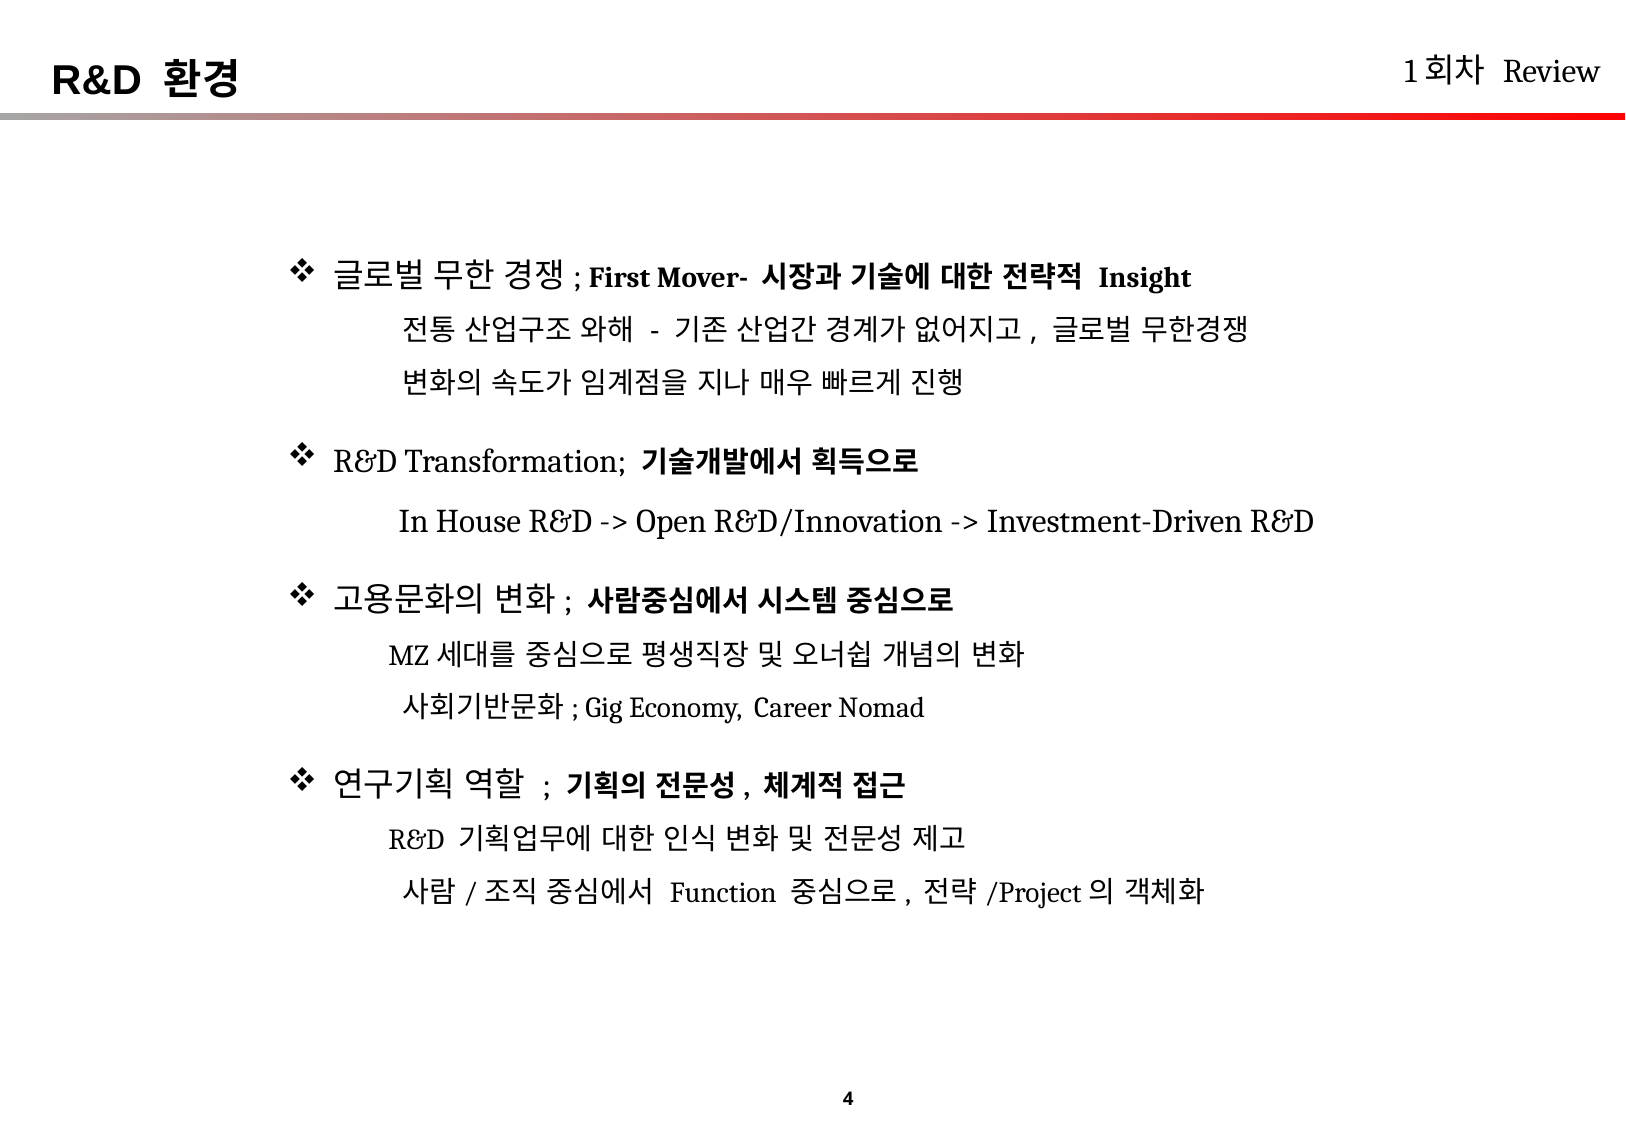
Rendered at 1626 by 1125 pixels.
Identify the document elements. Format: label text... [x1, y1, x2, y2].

text_box R&D 환경 [25, 45, 256, 111]
text_box 1회차 Review [1389, 42, 1616, 97]
text_box 글로벌 무한 경쟁; First Mover- 시장과 기술에 대한 전략적 Insight 전통 산업구조 와해 - 기존 산업간 경계가 없어지고, 글로벌 무한경쟁 변화의 속도가 임계점을 지나 매우 빠르게 진행 R&D Transformation; 기술개발에서 획득으로 In House R&D -> Open R&D/Innovation -> Investment-Driven R&D 고용문화의 변화; 사람중심에서 시스템 중심으로 MZ세대를 중심으로 평생직장 및 오너쉽 개념의 변화 사회기반문화; Gig Economy, Career Nomad 연구기획 역할 ; 기획의 전문성, 체계적 접근 R&D 기획업무에 대한 인식 변화 및 전문성 제고 사람/조직 중심에서 Function 중심으로, 전략/Project의 객체화 [272, 206, 1331, 916]
slide_number 4 [827, 1080, 869, 1119]
